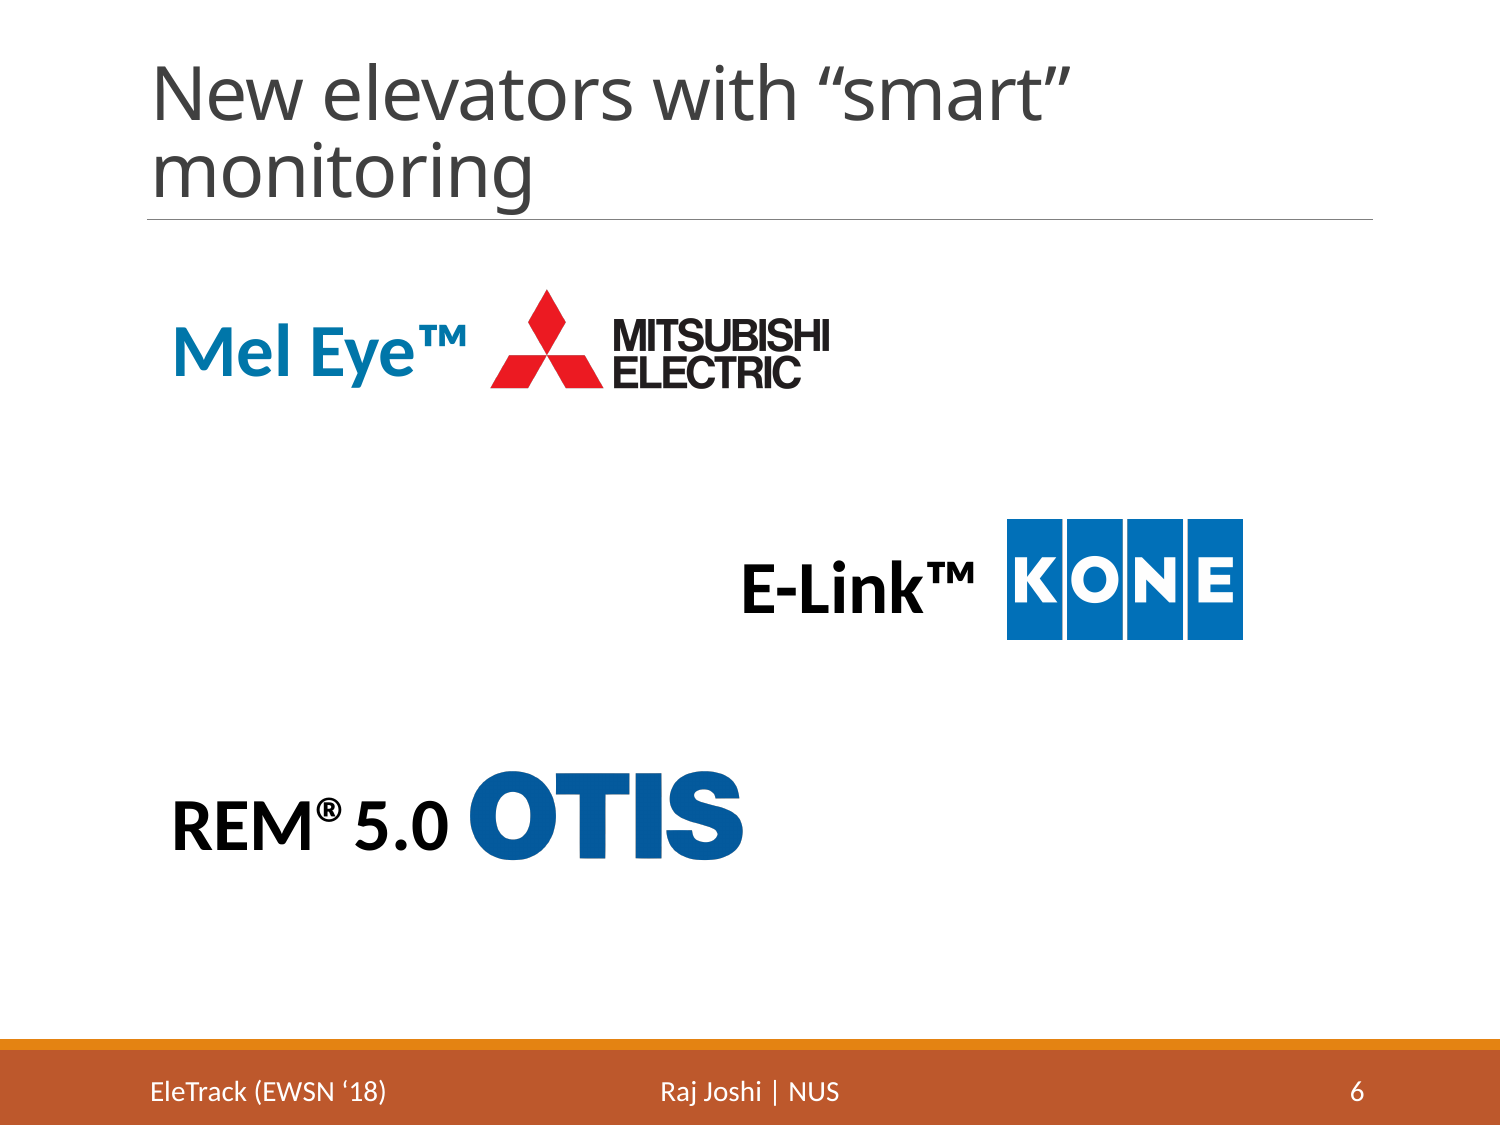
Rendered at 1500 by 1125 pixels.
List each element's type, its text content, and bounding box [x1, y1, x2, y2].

title New elevators with “smart” monitoring [135, 62, 1373, 220]
footer Raj Joshi | NUS [453, 1059, 1047, 1120]
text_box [722, 519, 1244, 640]
slide_number 6 [1218, 1059, 1380, 1120]
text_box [154, 287, 831, 401]
slide_number EleTrack (EWSN ‘18) [135, 1059, 440, 1120]
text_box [154, 757, 757, 881]
